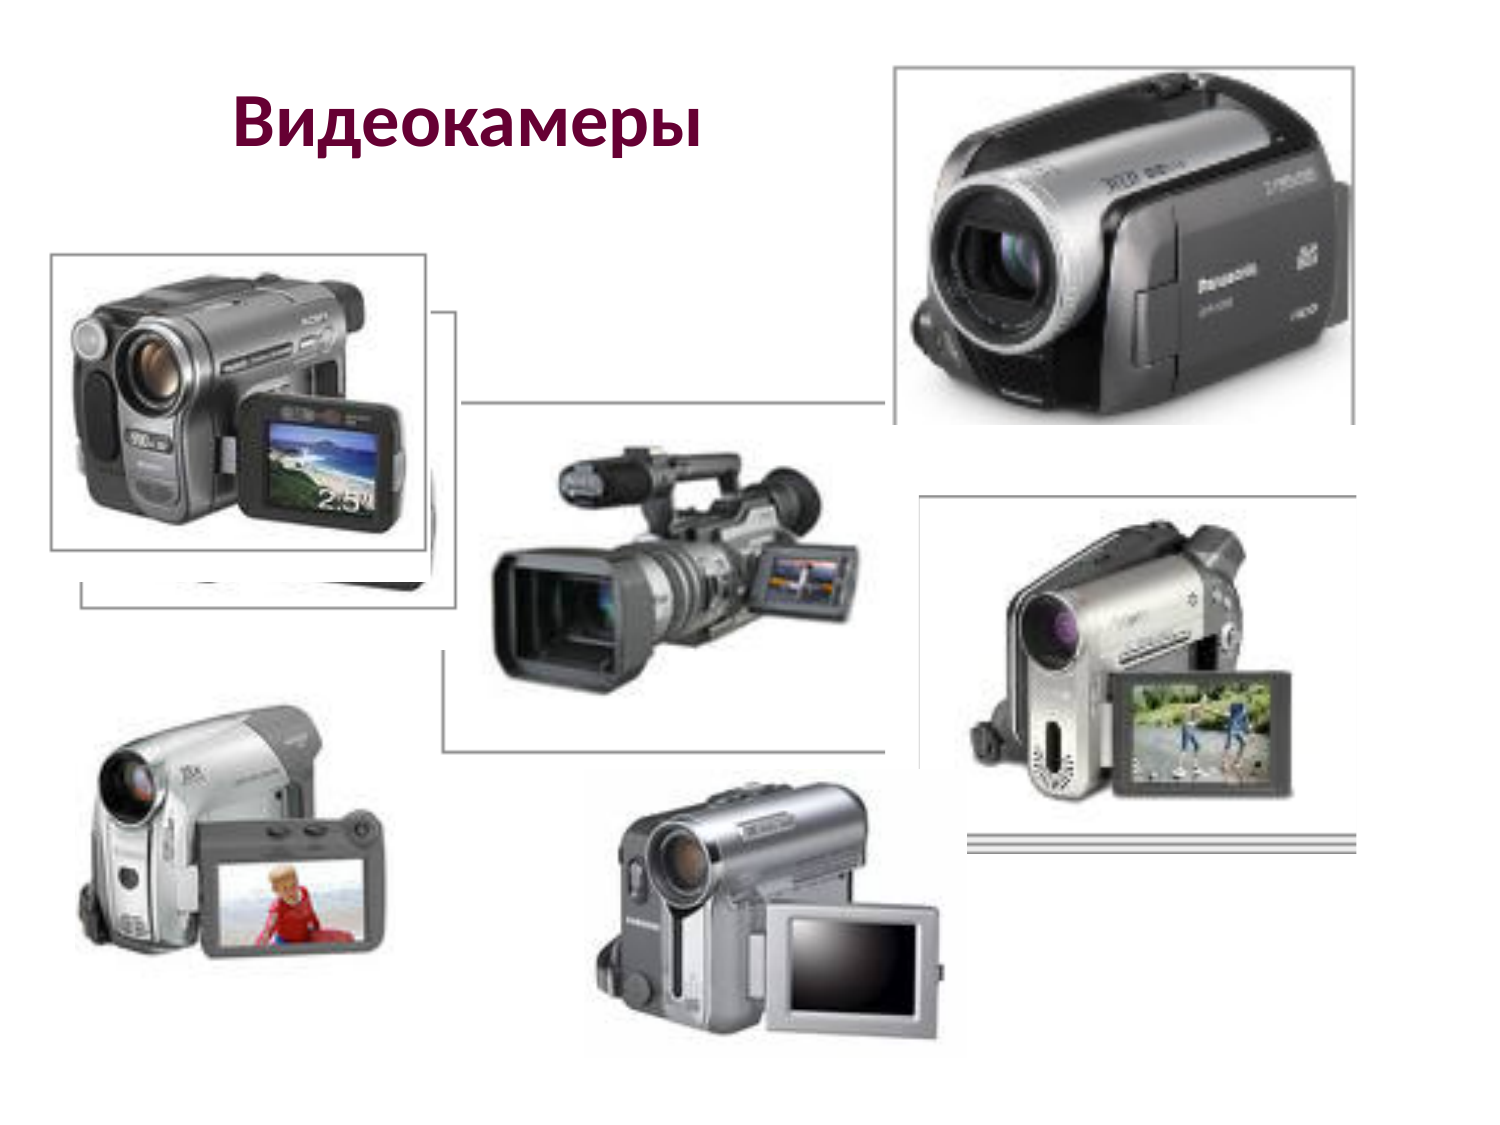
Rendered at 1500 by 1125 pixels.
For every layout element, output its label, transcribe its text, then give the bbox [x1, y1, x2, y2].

picture [74, 673, 396, 1002]
picture [17, 237, 1357, 1059]
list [881, 62, 1357, 426]
title Видеокамеры [49, 62, 879, 262]
